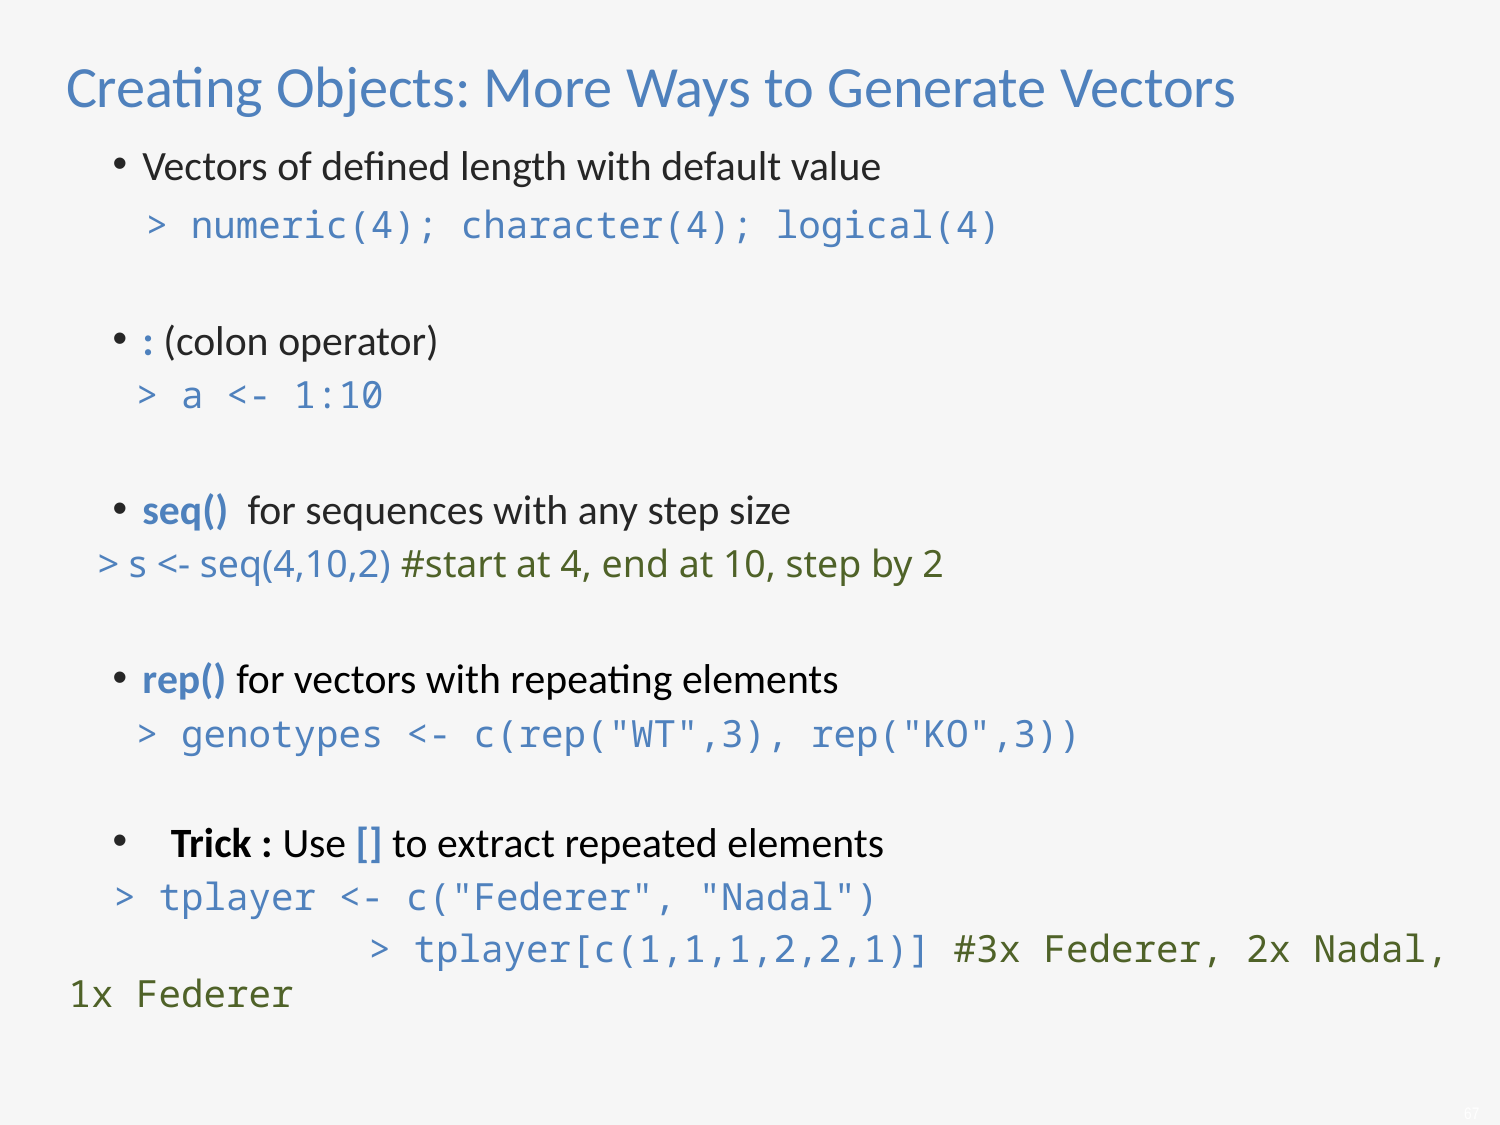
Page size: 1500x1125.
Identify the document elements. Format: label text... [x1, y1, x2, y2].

title Creating Objects: More Ways to Generate Vectors [42, 56, 1346, 121]
list Vectors of defined length with default value > numeric(4); character(4); logical(4) : (colon operator) > a <- 1:10 seq() for sequences with any step size > s <- seq(4,10,2) #start at 4, end at 10, step by 2 rep() for vectors with repeating elements > genotypes <- c(rep("WT",3), rep("KO",3)) Trick : Use [] to extract repeated elements > tplayer <- c("Federer", "Nadal") > tplayer[c(1,1,1,2,2,1)] #3x Federer, 2x Nadal, 1x Federer [68, 138, 1500, 1071]
